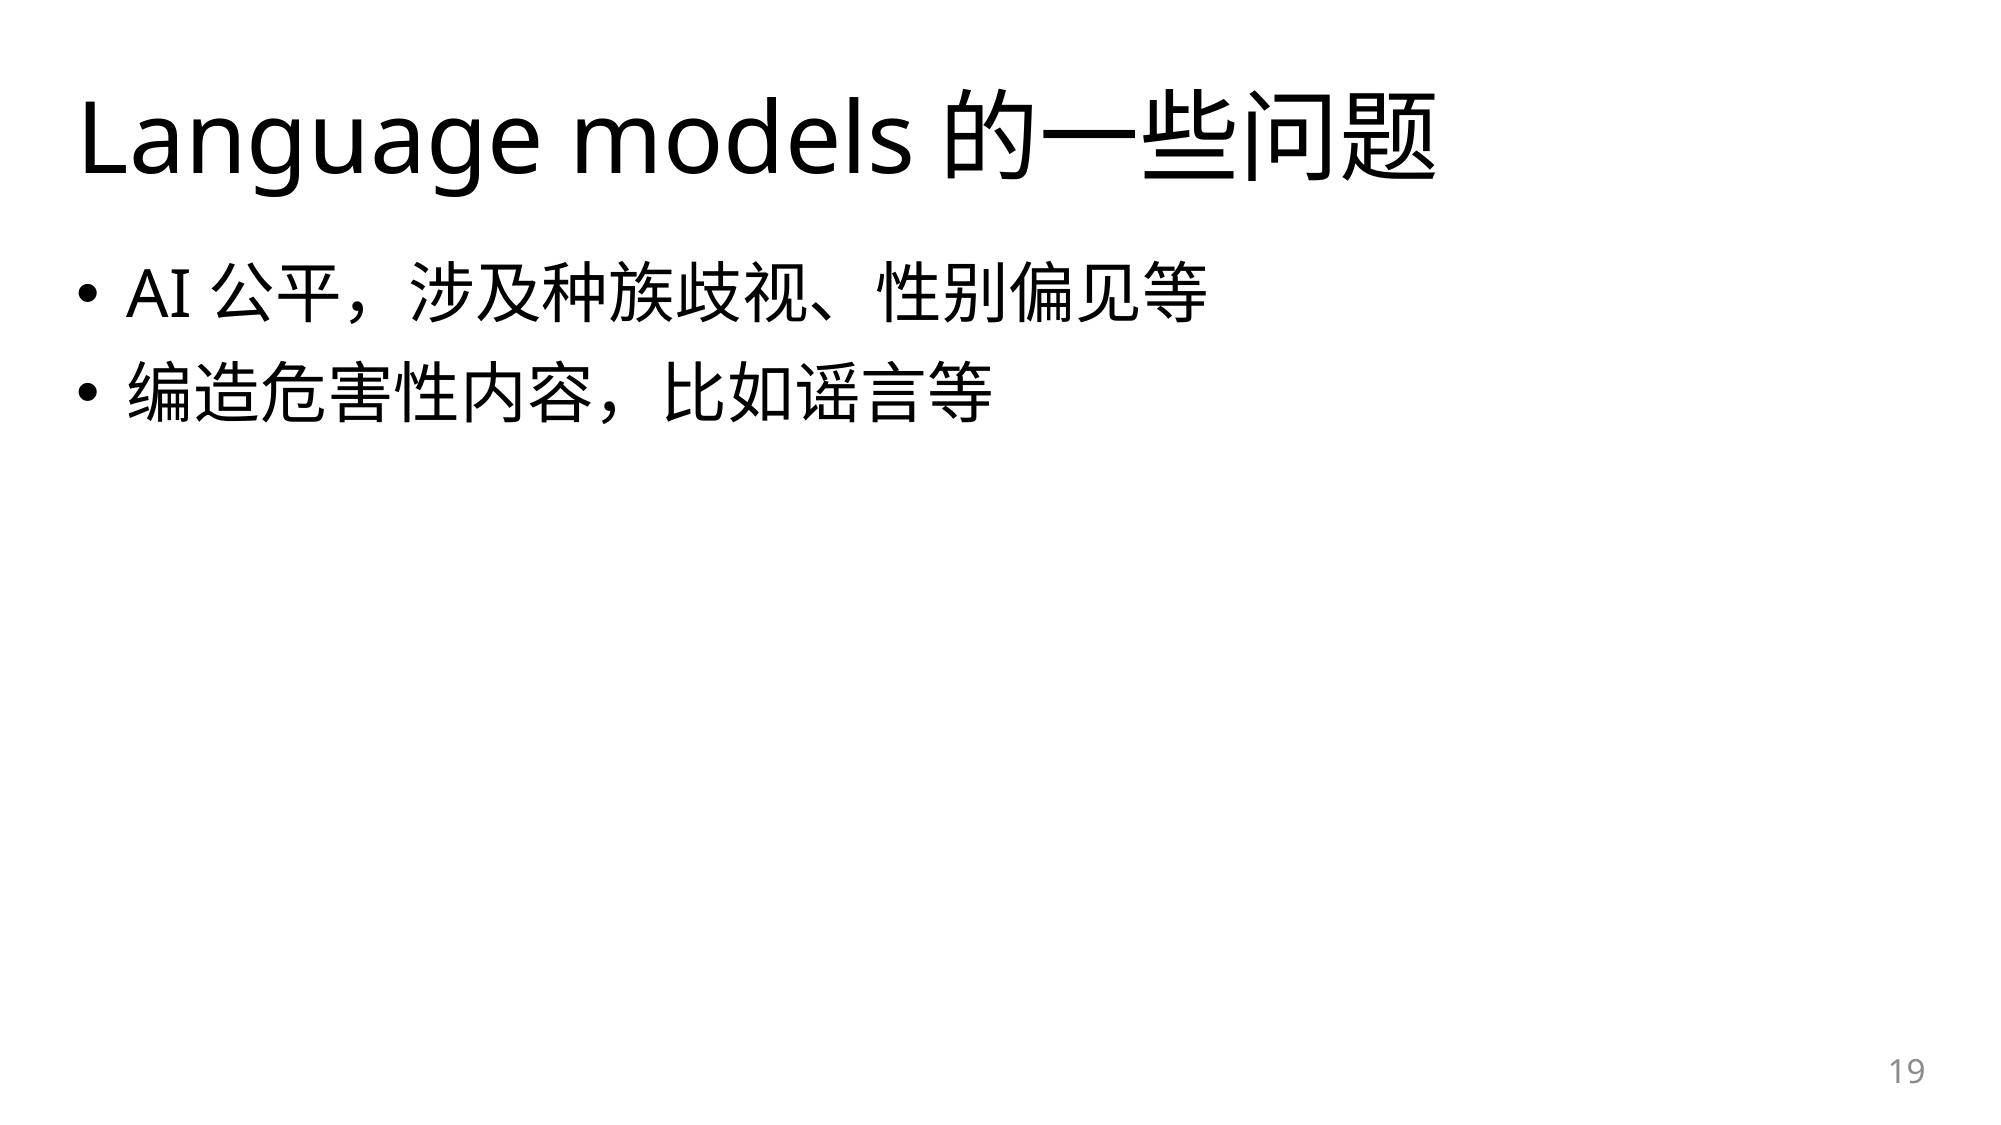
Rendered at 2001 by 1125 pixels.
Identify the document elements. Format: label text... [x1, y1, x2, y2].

slide_number 19 [1490, 1042, 1941, 1103]
title Language models的一些问题 [61, 60, 1939, 224]
list AI公平，涉及种族歧视、性别偏见等 编造危害性内容，比如谣言等 [61, 252, 1939, 491]
